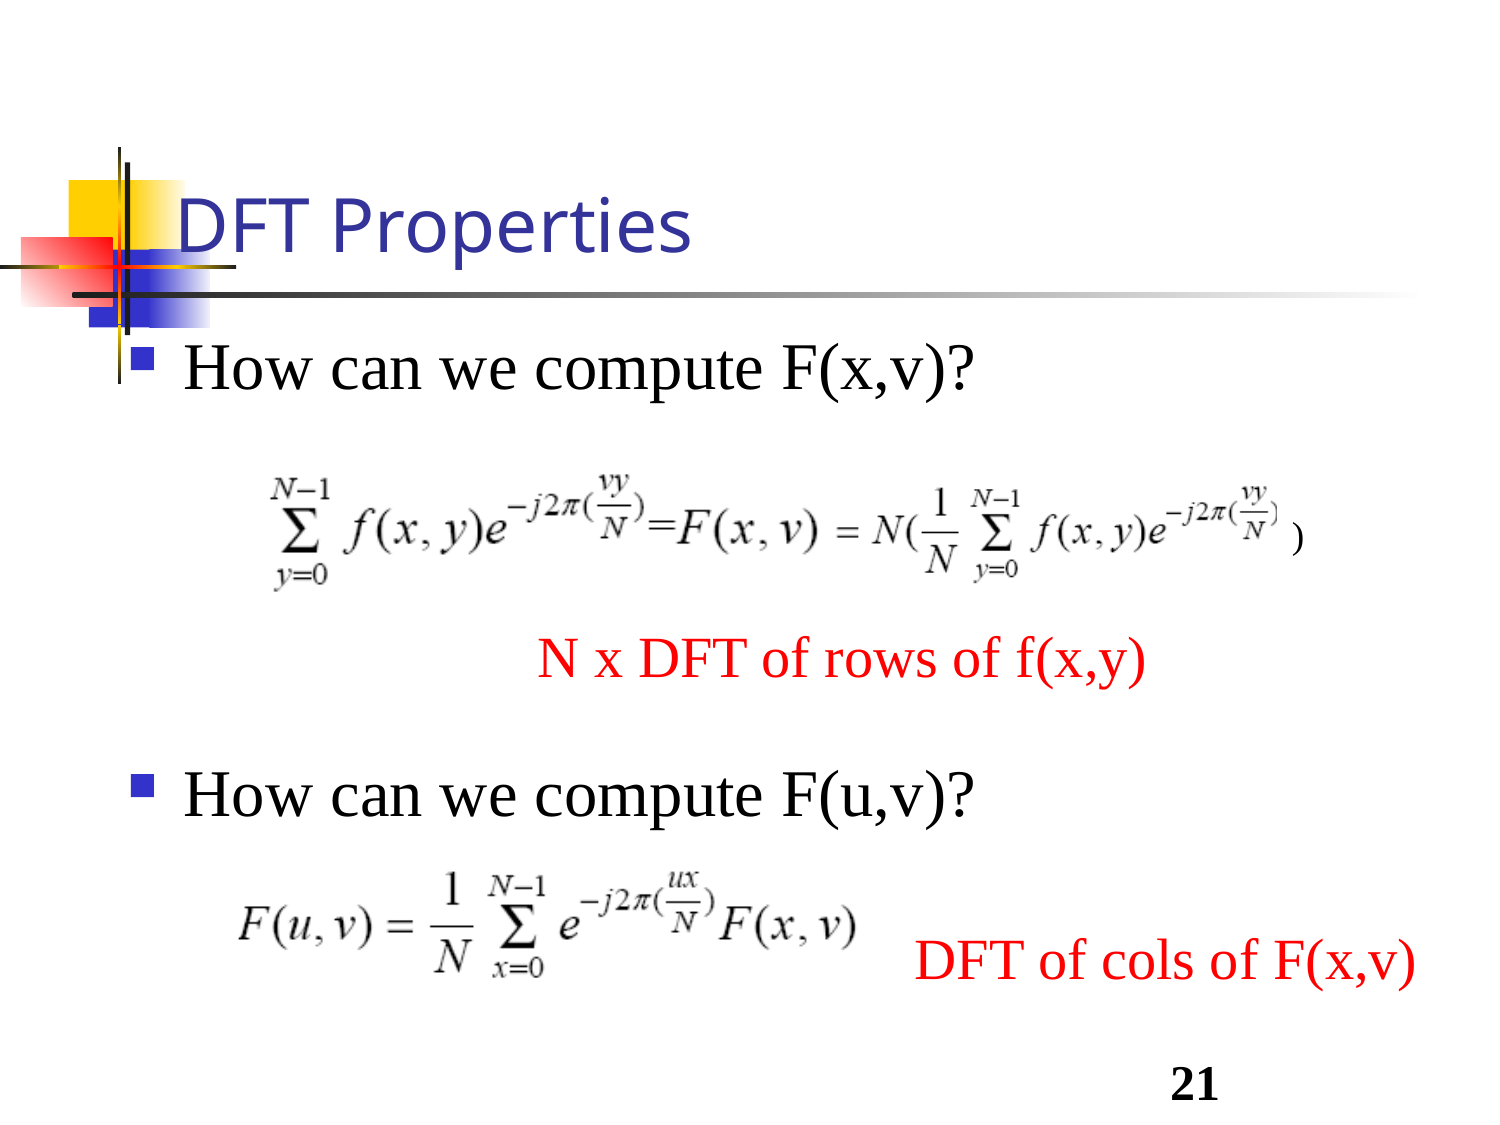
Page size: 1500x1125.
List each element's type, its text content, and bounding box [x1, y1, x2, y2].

list How can we compute F(x,v)? How can we compute F(u,v)? [112, 324, 1388, 1001]
text_box 21 [1155, 1042, 1468, 1118]
title DFT Properties [159, 34, 1468, 276]
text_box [253, 457, 1320, 622]
picture [238, 853, 914, 1010]
text_box N x DFT of rows of f(x,y) [523, 629, 1163, 697]
text_box DFT of cols of F(x,v) [919, 913, 1433, 999]
